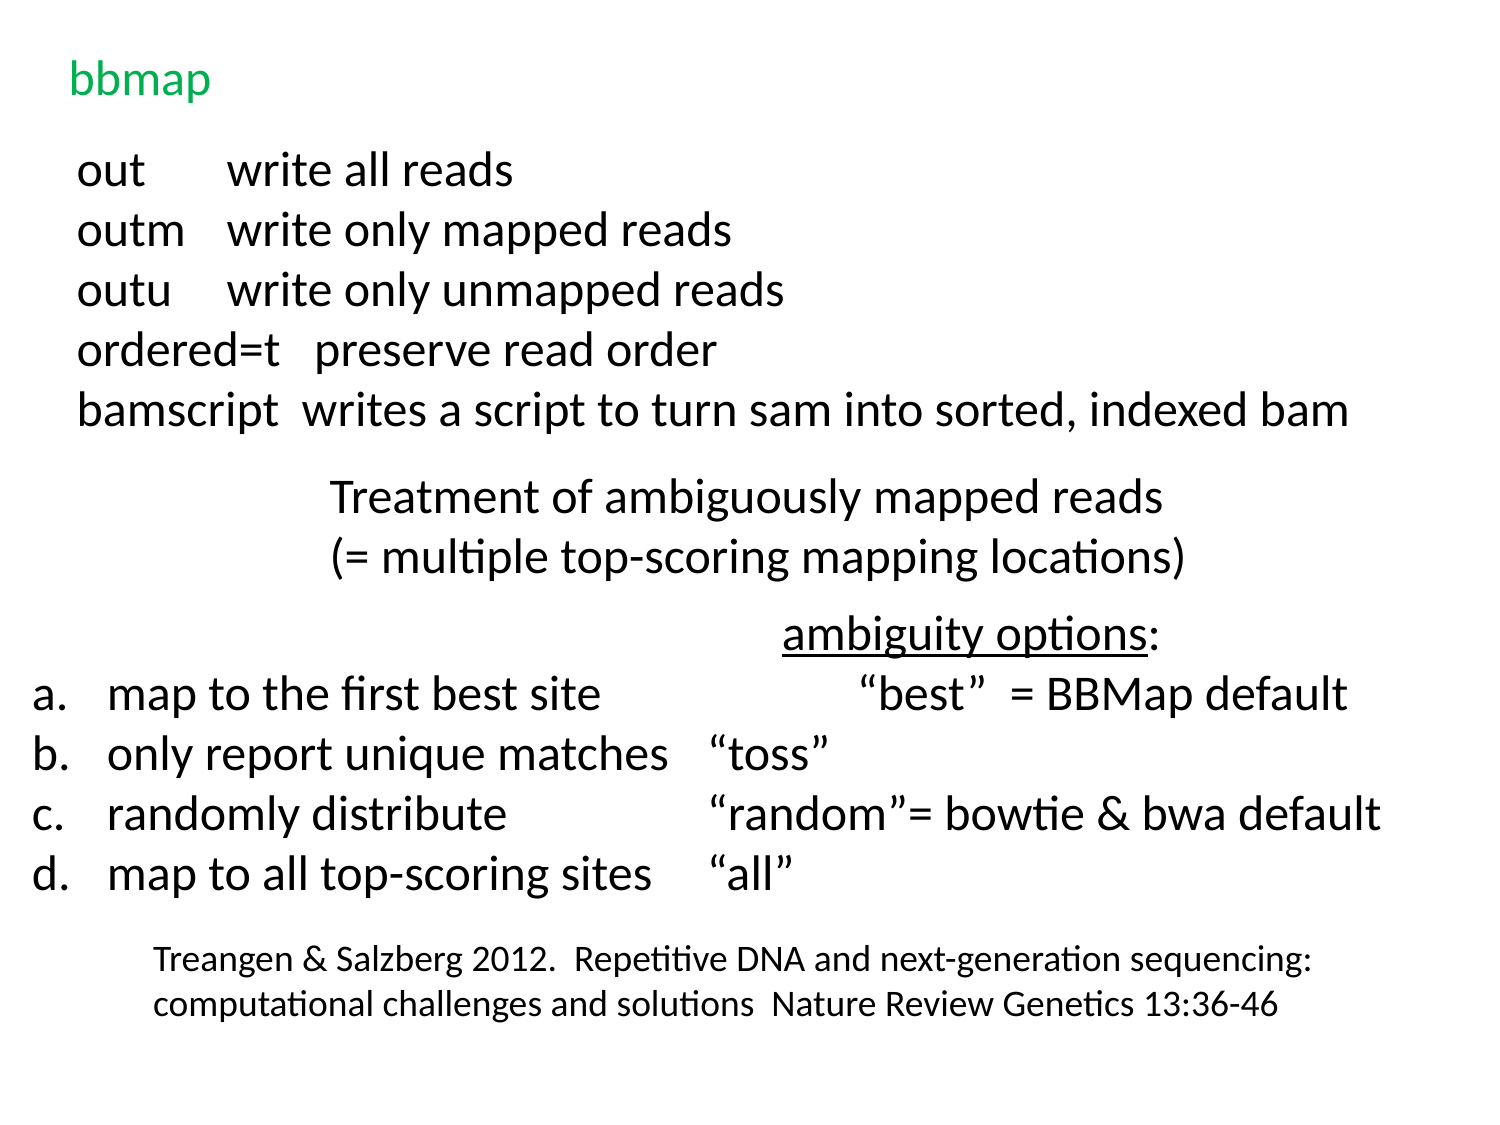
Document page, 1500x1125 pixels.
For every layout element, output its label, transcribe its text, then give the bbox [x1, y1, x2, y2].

text_box bbmap [53, 38, 234, 113]
text_box Treangen & Salzberg 2012. Repetitive DNA and next-generation sequencing: computational challenges and solutions Nature Review Genetics 13:36-46 [138, 926, 1367, 1032]
text_box ambiguity options: map to the first best site “best” = BBMap default only report unique matches “toss” randomly distribute “random”= bowtie & bwa default map to all top-scoring sites “all” [17, 592, 1500, 908]
text_box out write all reads outm write only mapped reads outu write only unmapped reads ordered=t preserve read order bamscript writes a script to turn sam into sorted, indexed bam [61, 128, 1366, 504]
text_box Treatment of ambiguously mapped reads (= multiple top-scoring mapping locations) [314, 504, 1203, 592]
